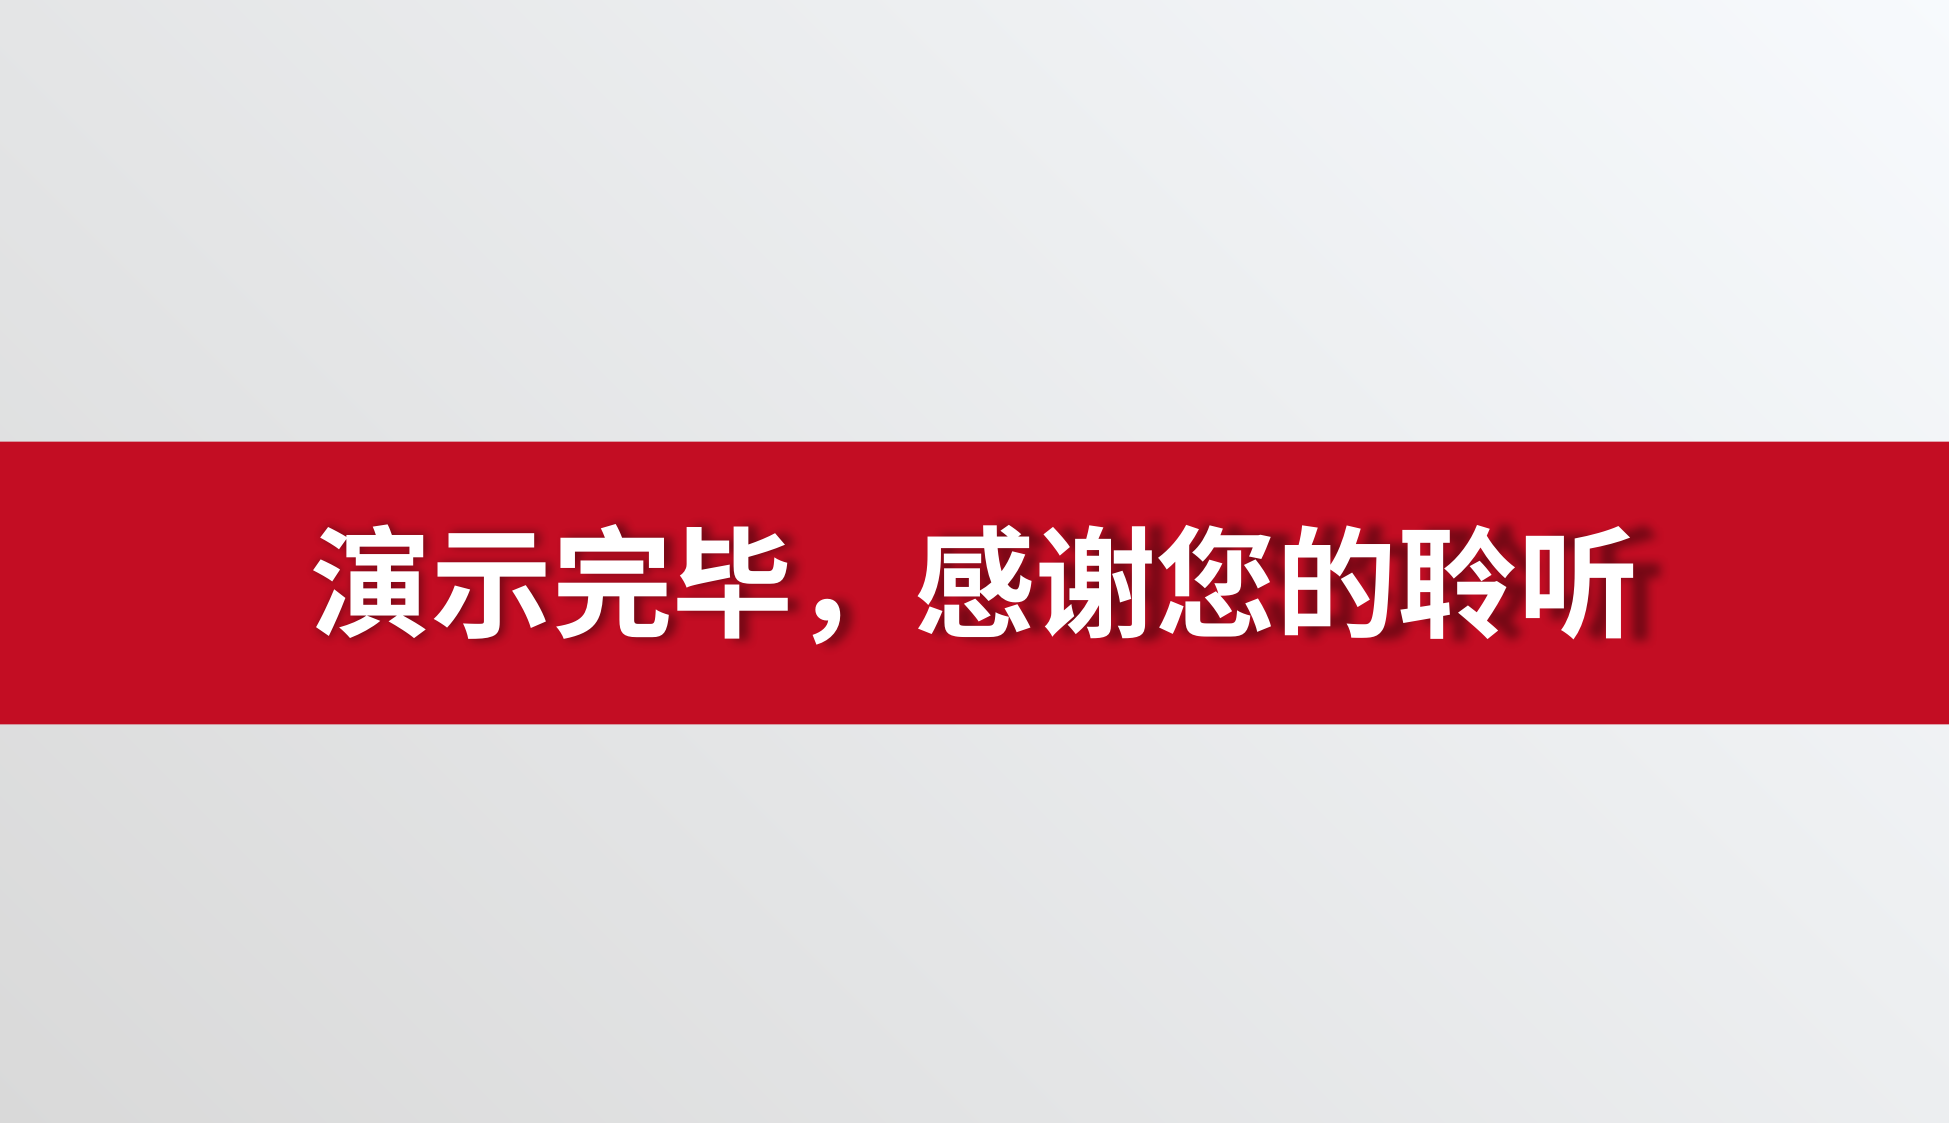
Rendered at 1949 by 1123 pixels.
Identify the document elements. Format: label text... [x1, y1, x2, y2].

text_box [0, 441, 1949, 725]
text_box 演示完毕，感谢您的聆听 [230, 502, 1720, 658]
